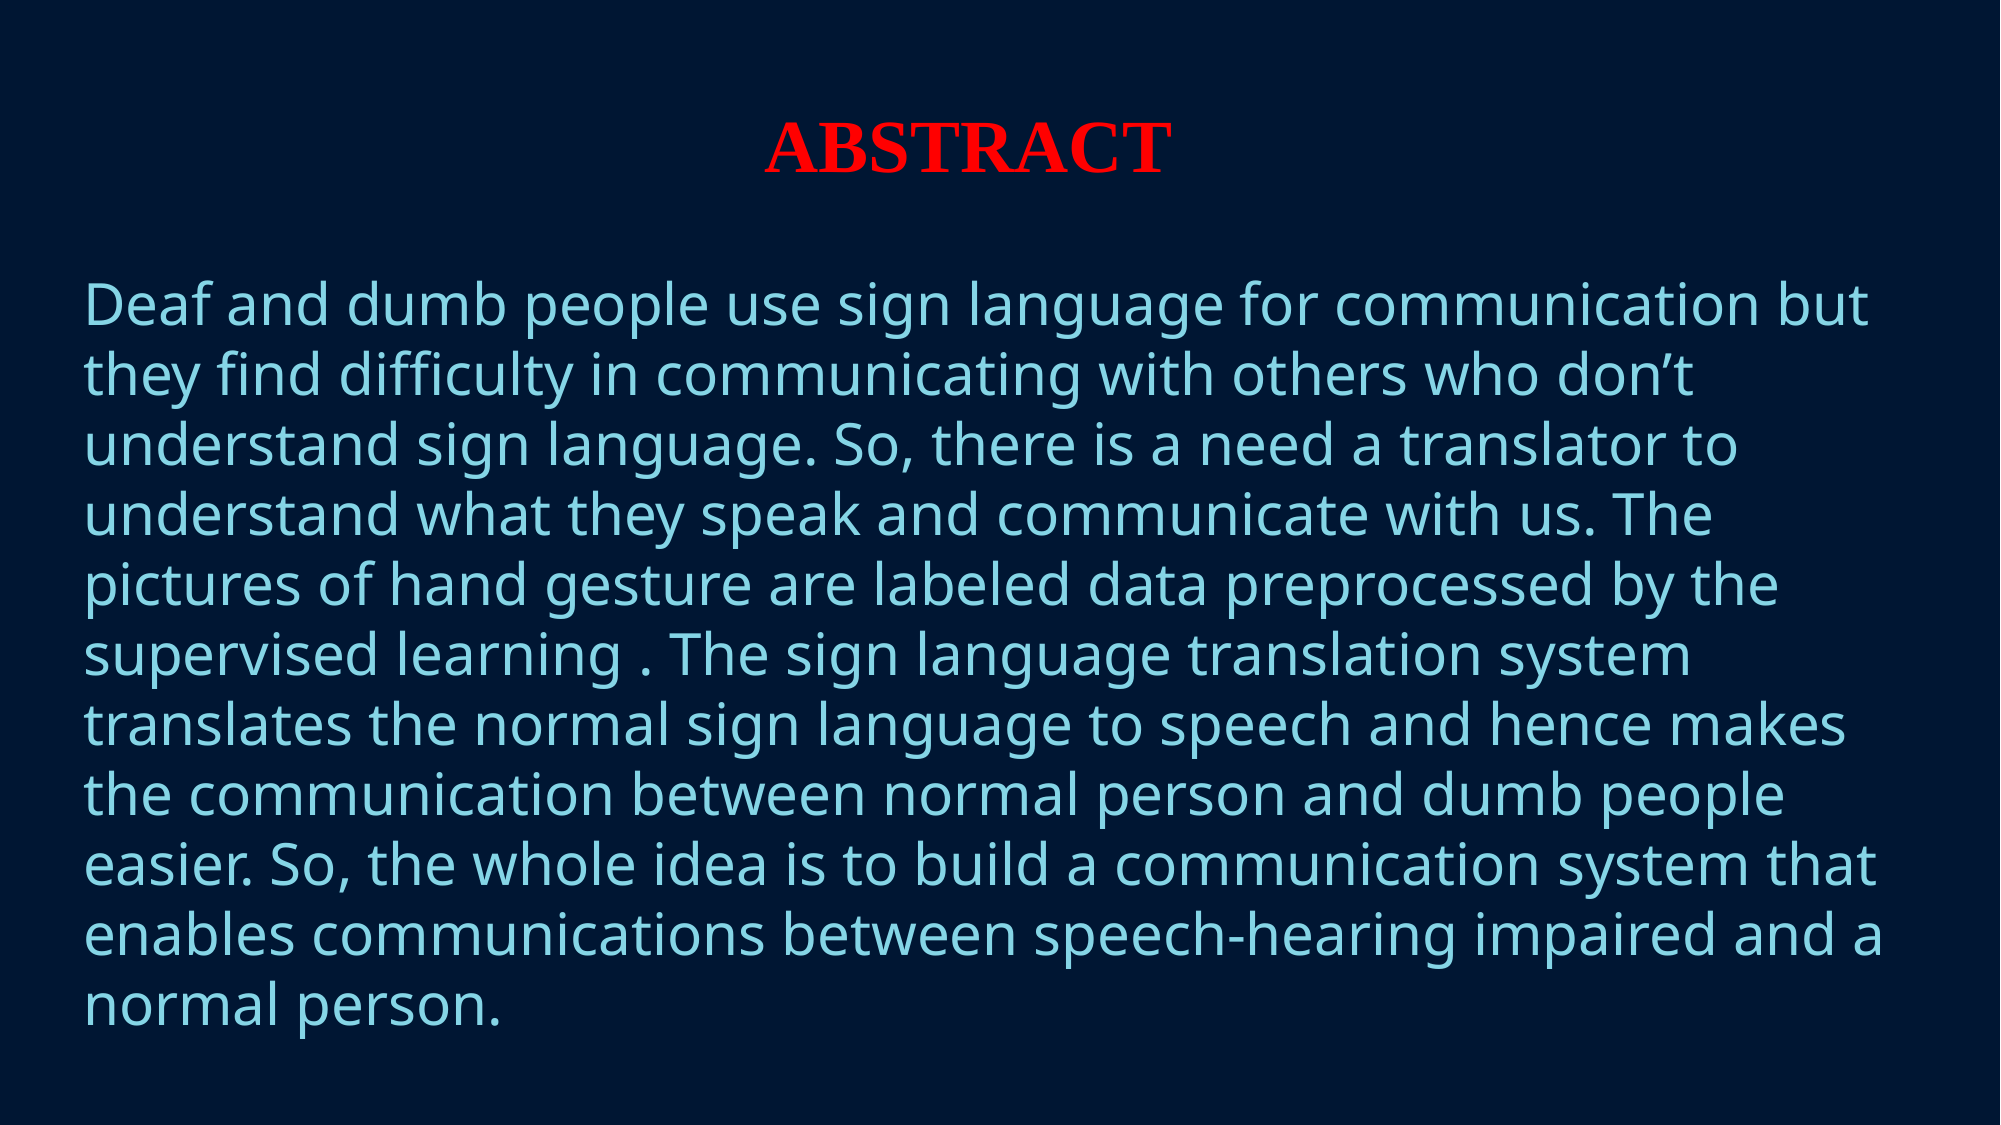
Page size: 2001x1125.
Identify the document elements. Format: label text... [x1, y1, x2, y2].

list Deaf and dumb people use sign language for communication but they find difficulty in communicating with others who don’t understand sign language. So, there is a need a translator to understand what they speak and communicate with us. The pictures of hand gesture are labeled data preprocessed by the supervised learning . The sign language translation system translates the normal sign language to speech and hence makes the communication between normal person and dumb people easier. So, the whole idea is to build a communication system that enables communications between speech-hearing impaired and a normal person. [68, 252, 1932, 882]
title ABSTRACT [654, 82, 1283, 252]
